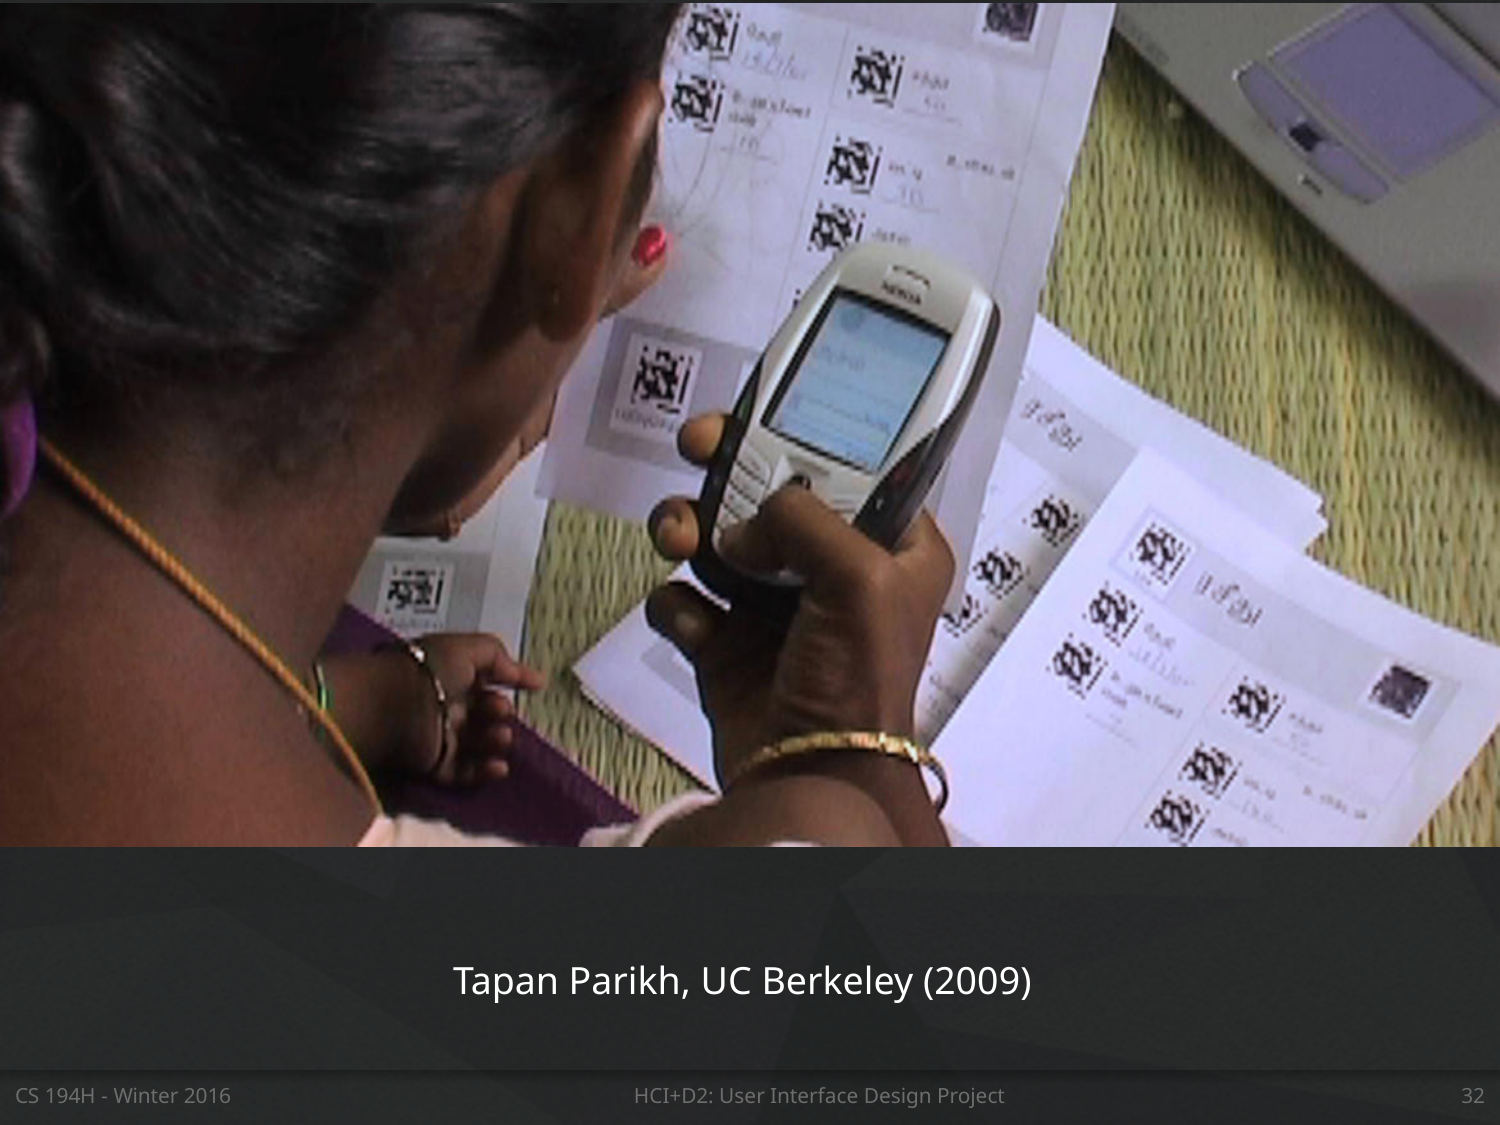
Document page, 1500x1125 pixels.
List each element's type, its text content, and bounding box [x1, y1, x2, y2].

text_box Tapan Parikh, UC Berkeley (2009) [438, 949, 1047, 1010]
picture [0, 0, 1500, 1074]
footer HCI+D2: User Interface Design Project [312, 1074, 1337, 1125]
slide_number CS 194H - Winter 2016 [0, 1074, 312, 1125]
slide_number 32 [1337, 1074, 1500, 1125]
